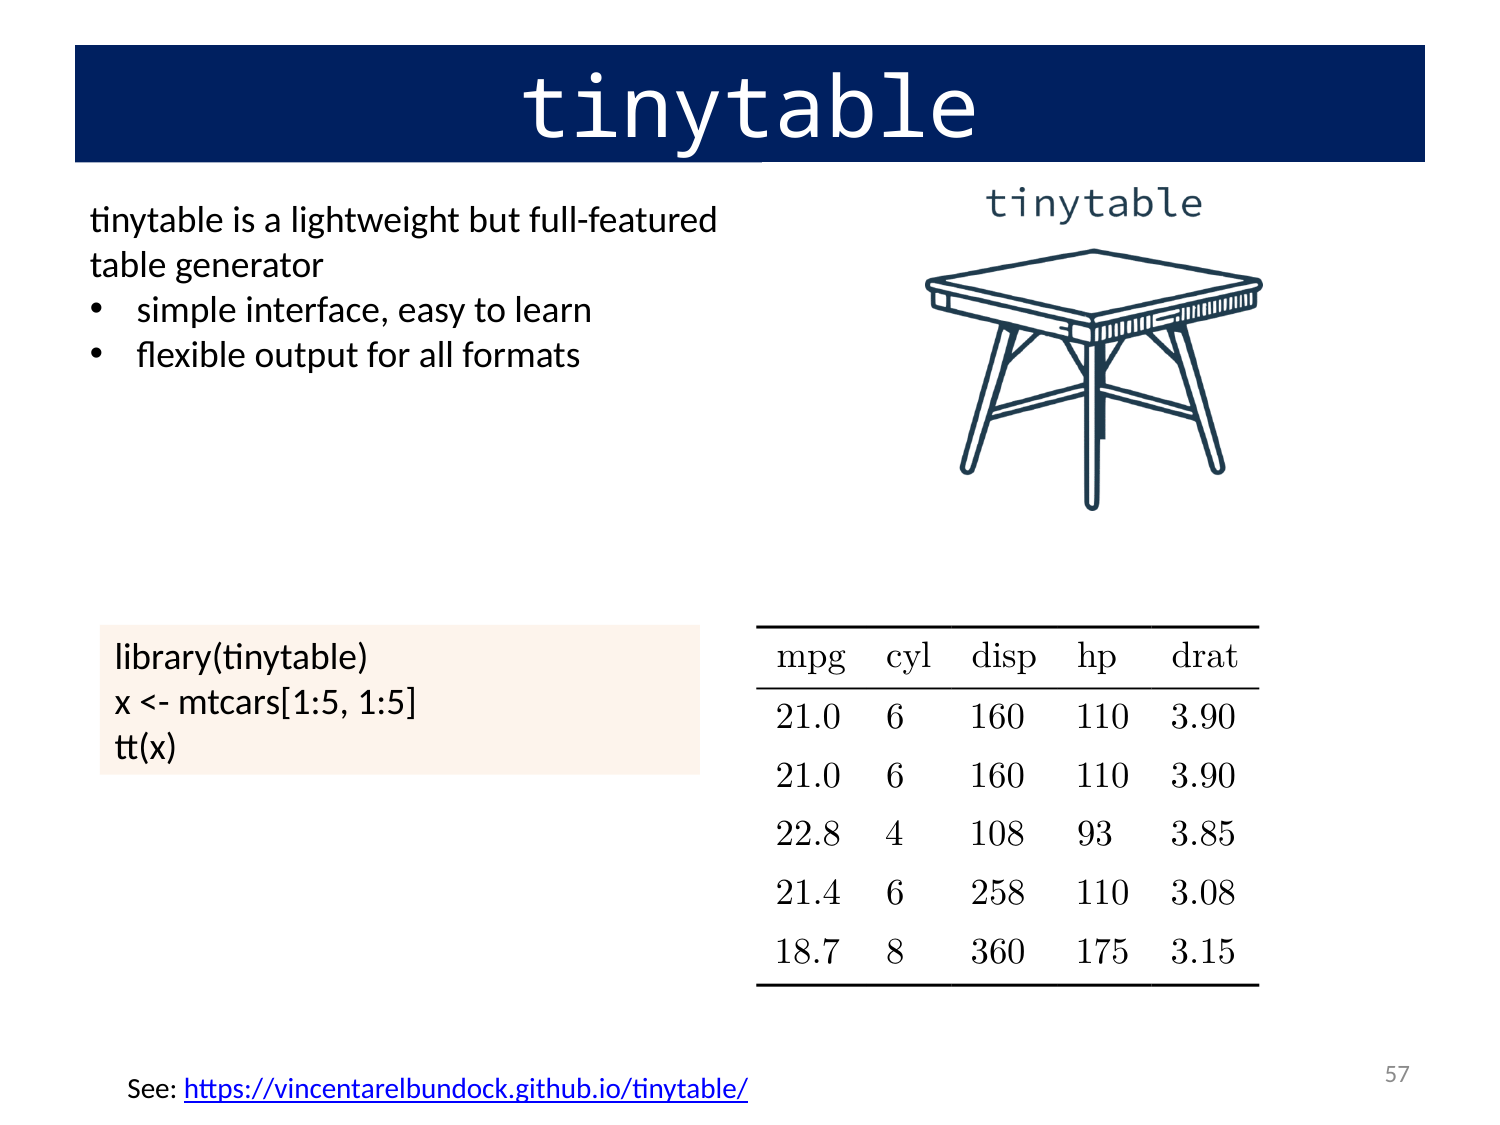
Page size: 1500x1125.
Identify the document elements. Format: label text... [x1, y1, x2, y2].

picture [744, 613, 1274, 997]
text_box tinytable is a lightweight but full-featured table generator simple interface, easy to learn flexible output for all formats [74, 187, 757, 383]
text_box library(tinytable) x <- mtcars[1:5, 1:5] tt(x) [99, 624, 700, 775]
text_box See: https://vincentarelbundock.github.io/tinytable/ [112, 1062, 1275, 1113]
slide_number 57 [1074, 1042, 1425, 1103]
title tinytable [75, 45, 1425, 163]
picture [762, 162, 1426, 535]
